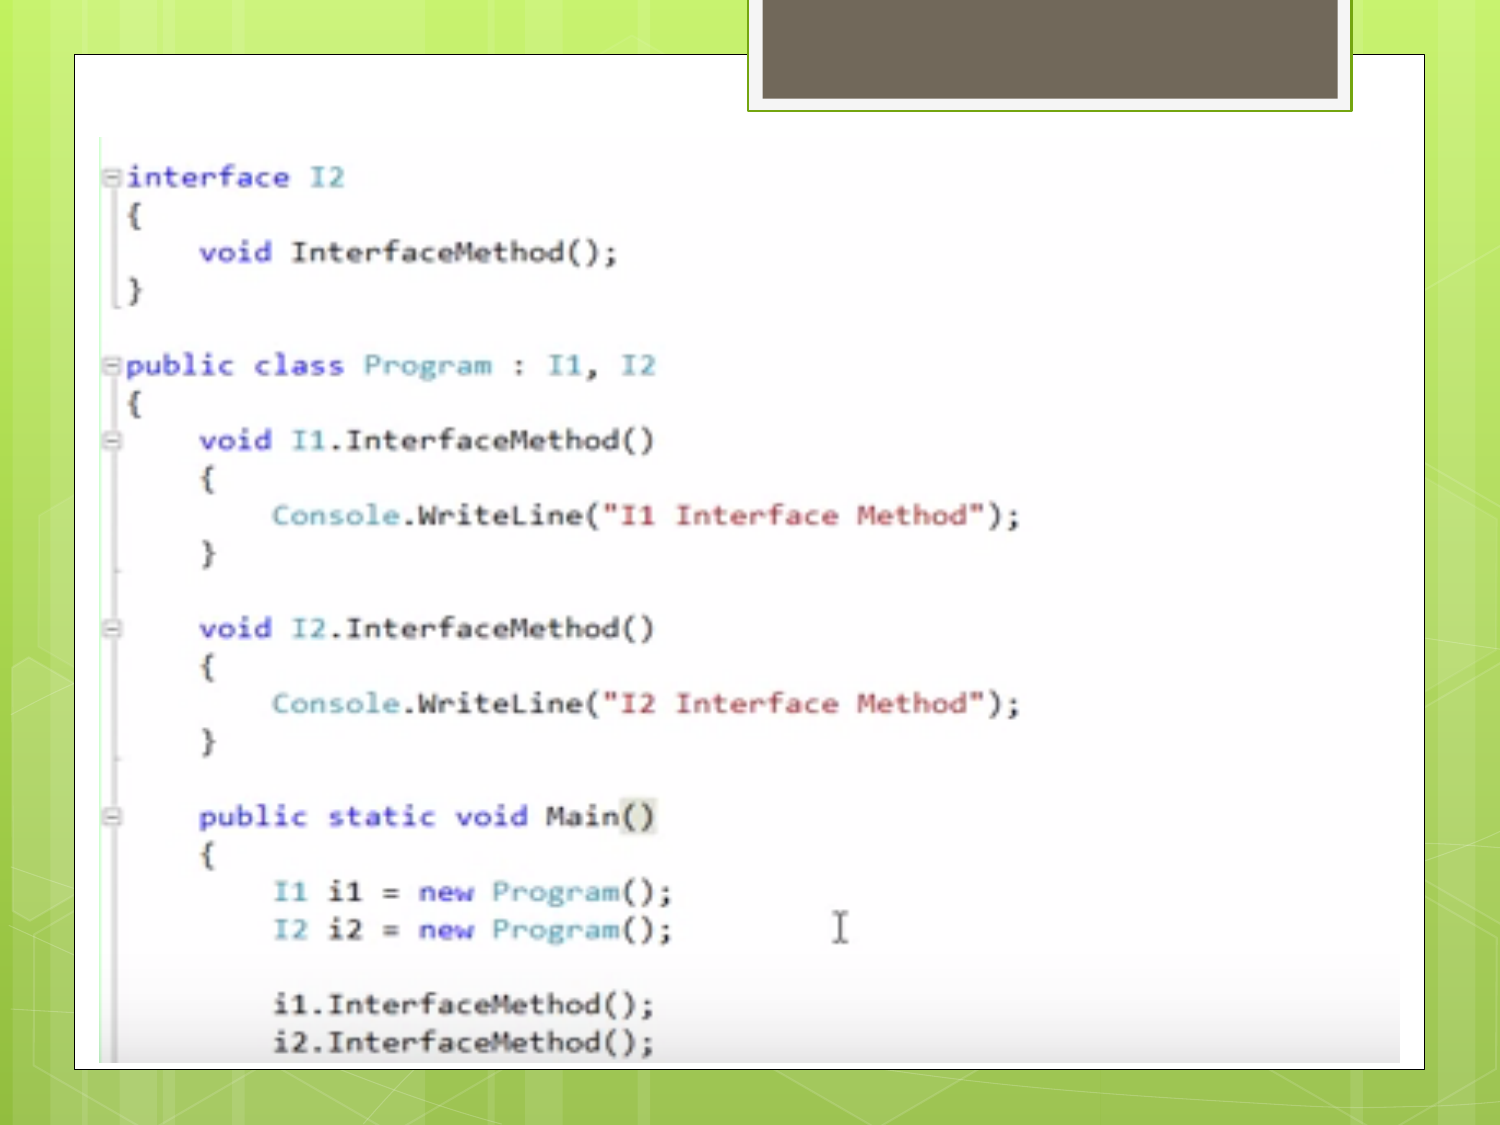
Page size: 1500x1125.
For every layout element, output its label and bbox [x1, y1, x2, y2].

picture [99, 137, 1401, 1063]
